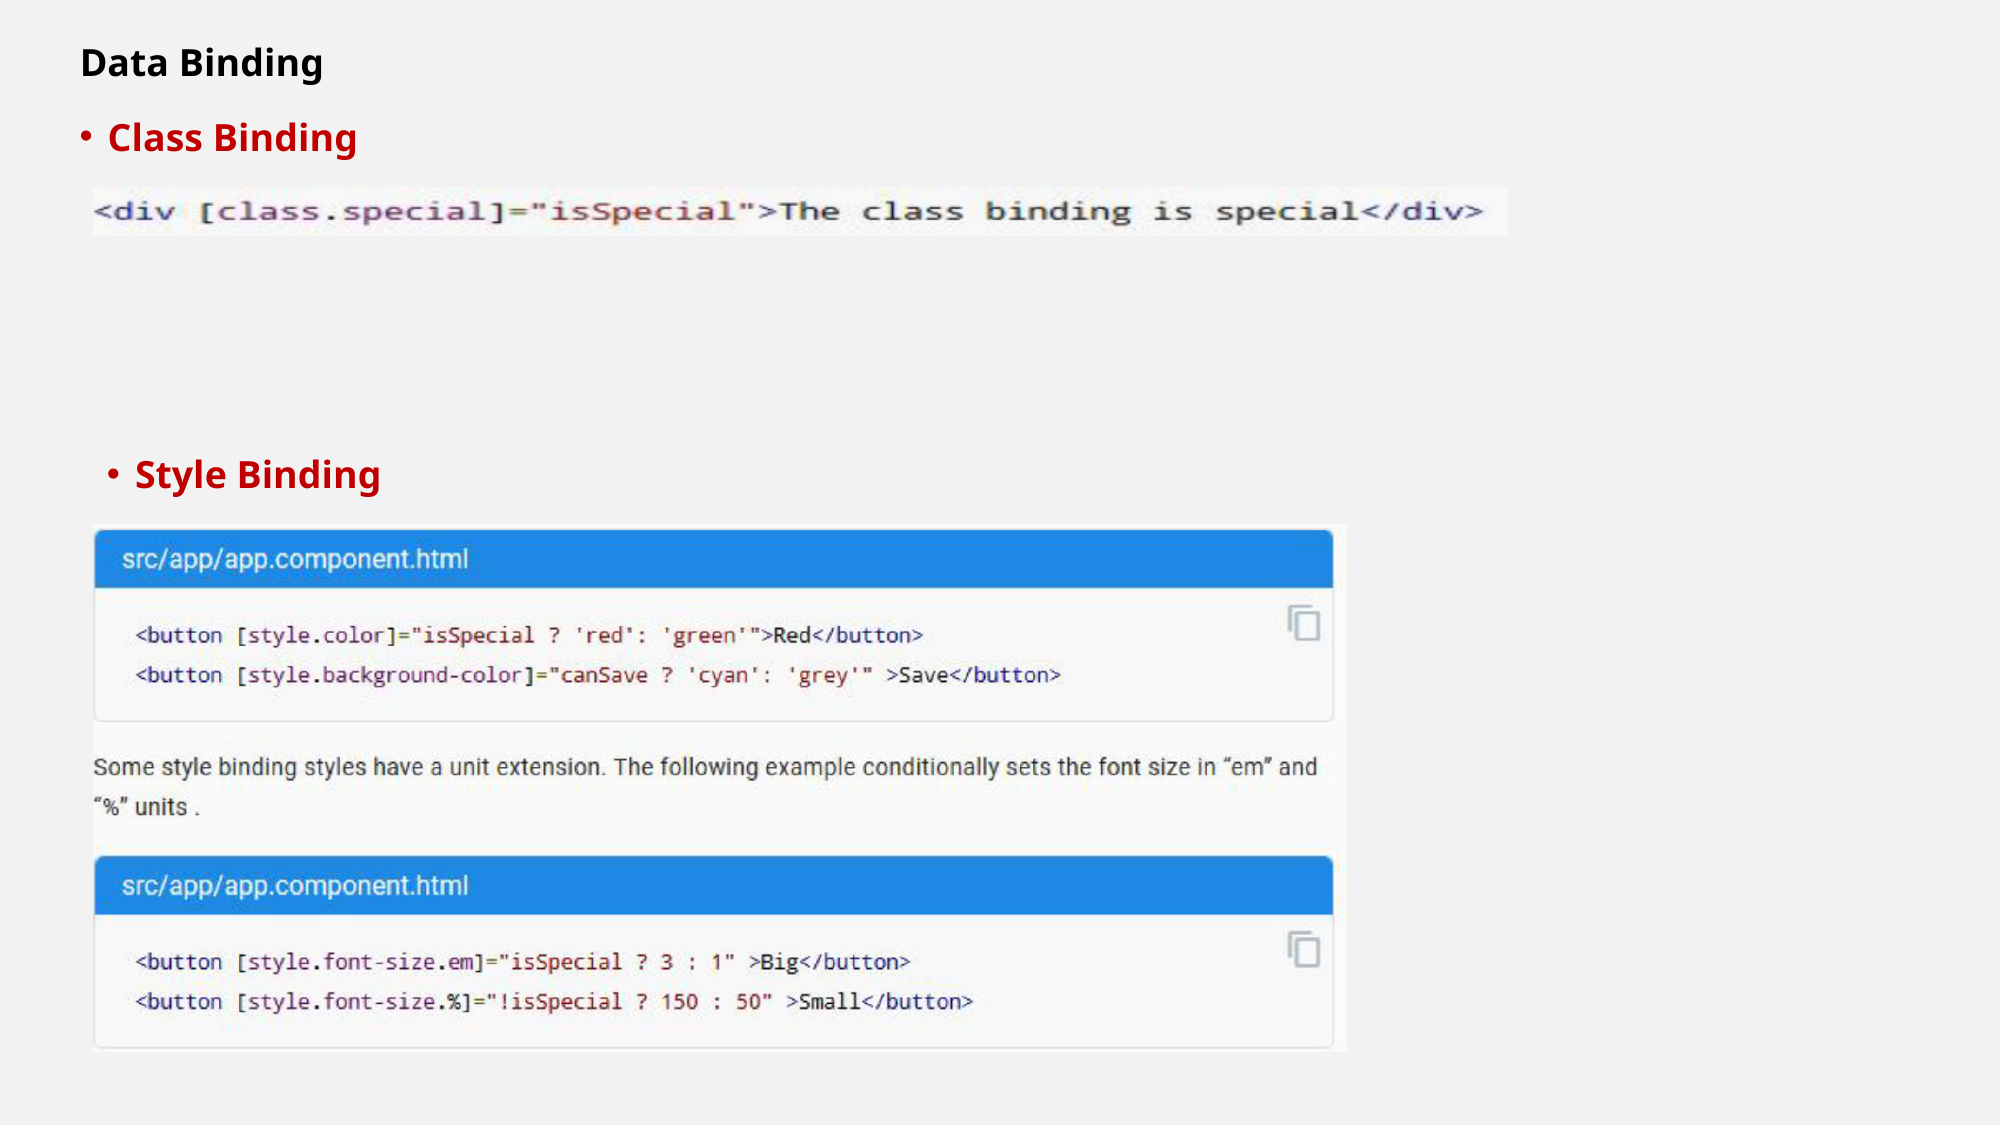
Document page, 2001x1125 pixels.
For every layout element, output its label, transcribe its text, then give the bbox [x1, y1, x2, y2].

text_box Class Binding [64, 106, 1656, 166]
picture [93, 187, 1508, 236]
picture [93, 524, 1347, 1052]
text_box Data Binding [64, 31, 1065, 91]
text_box Style Binding [92, 443, 1683, 504]
